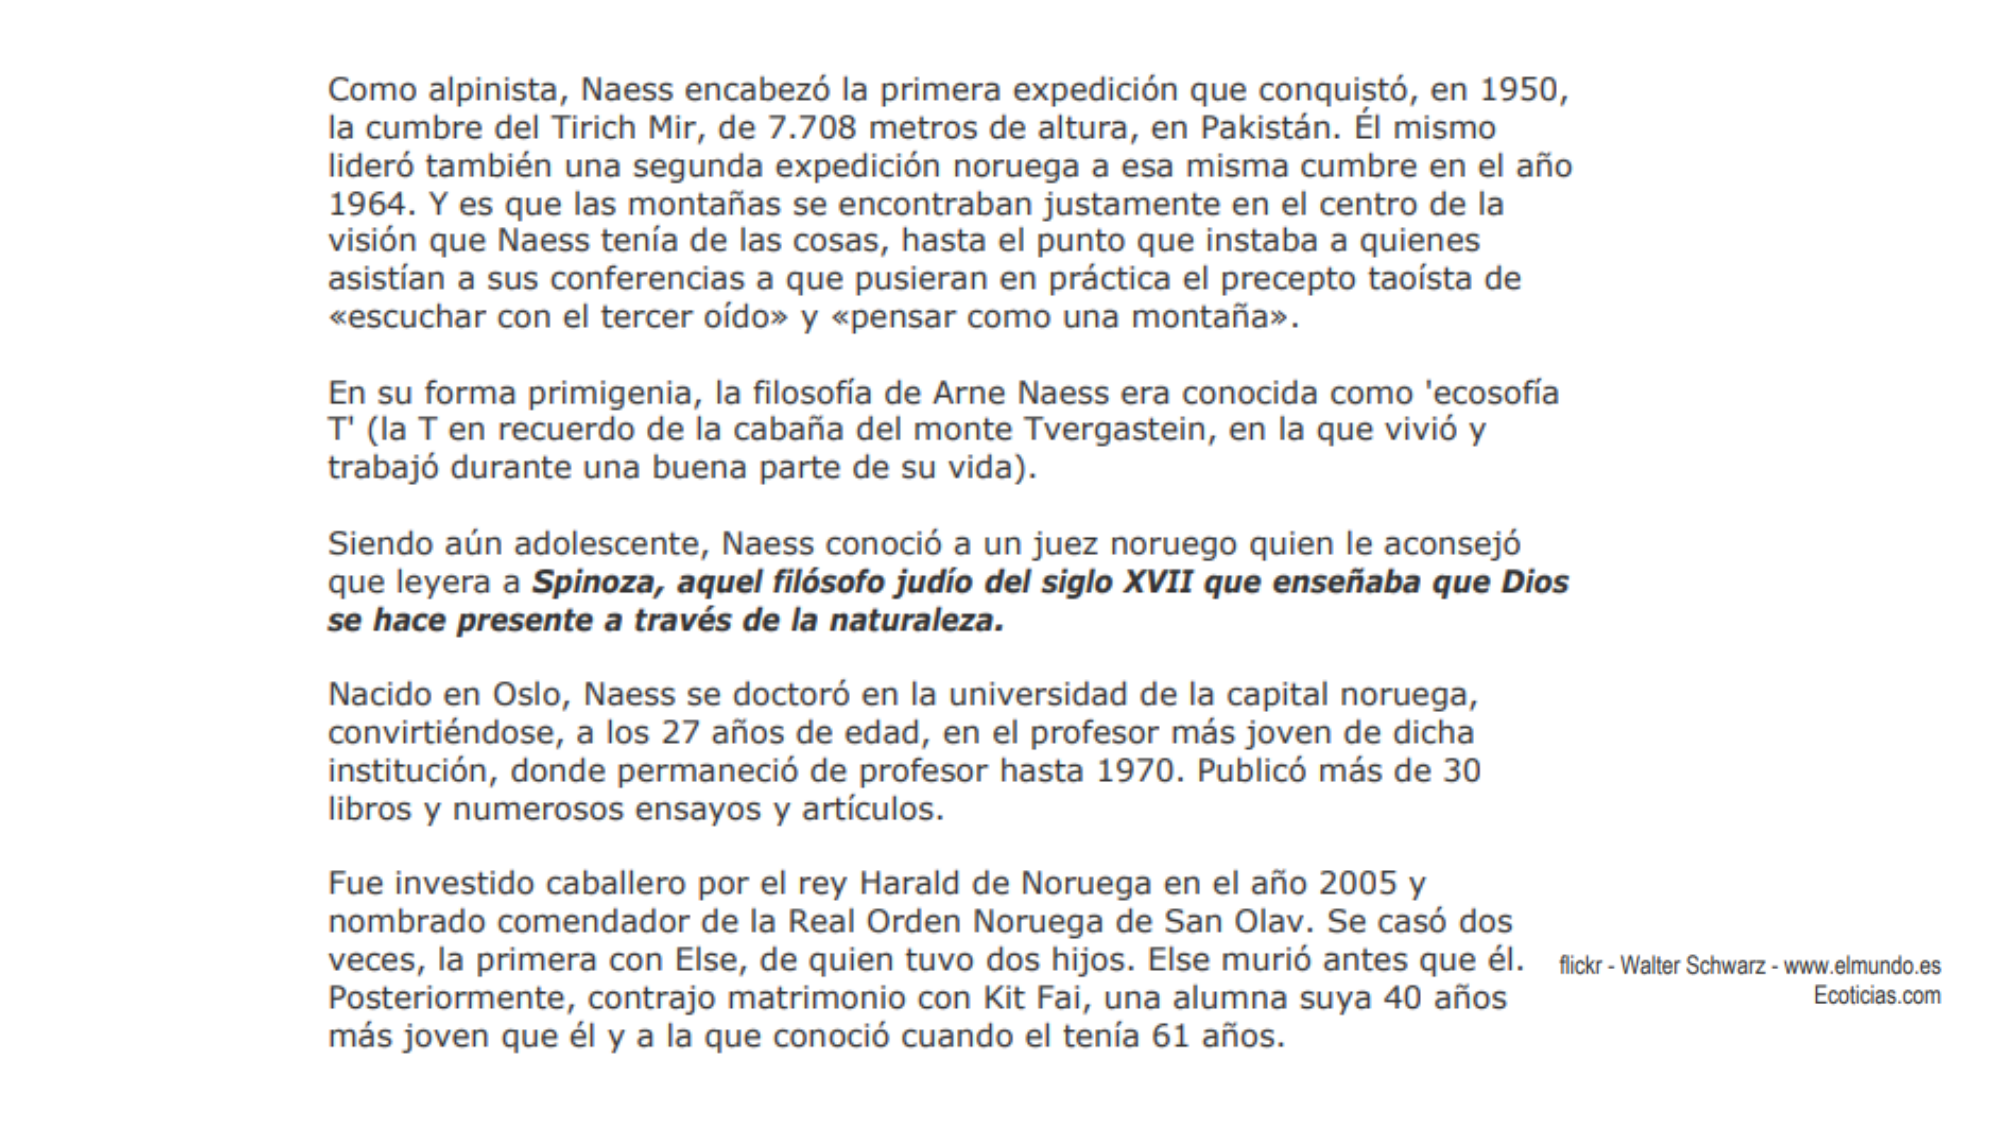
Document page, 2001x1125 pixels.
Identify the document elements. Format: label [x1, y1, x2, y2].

picture [300, 52, 1971, 1077]
